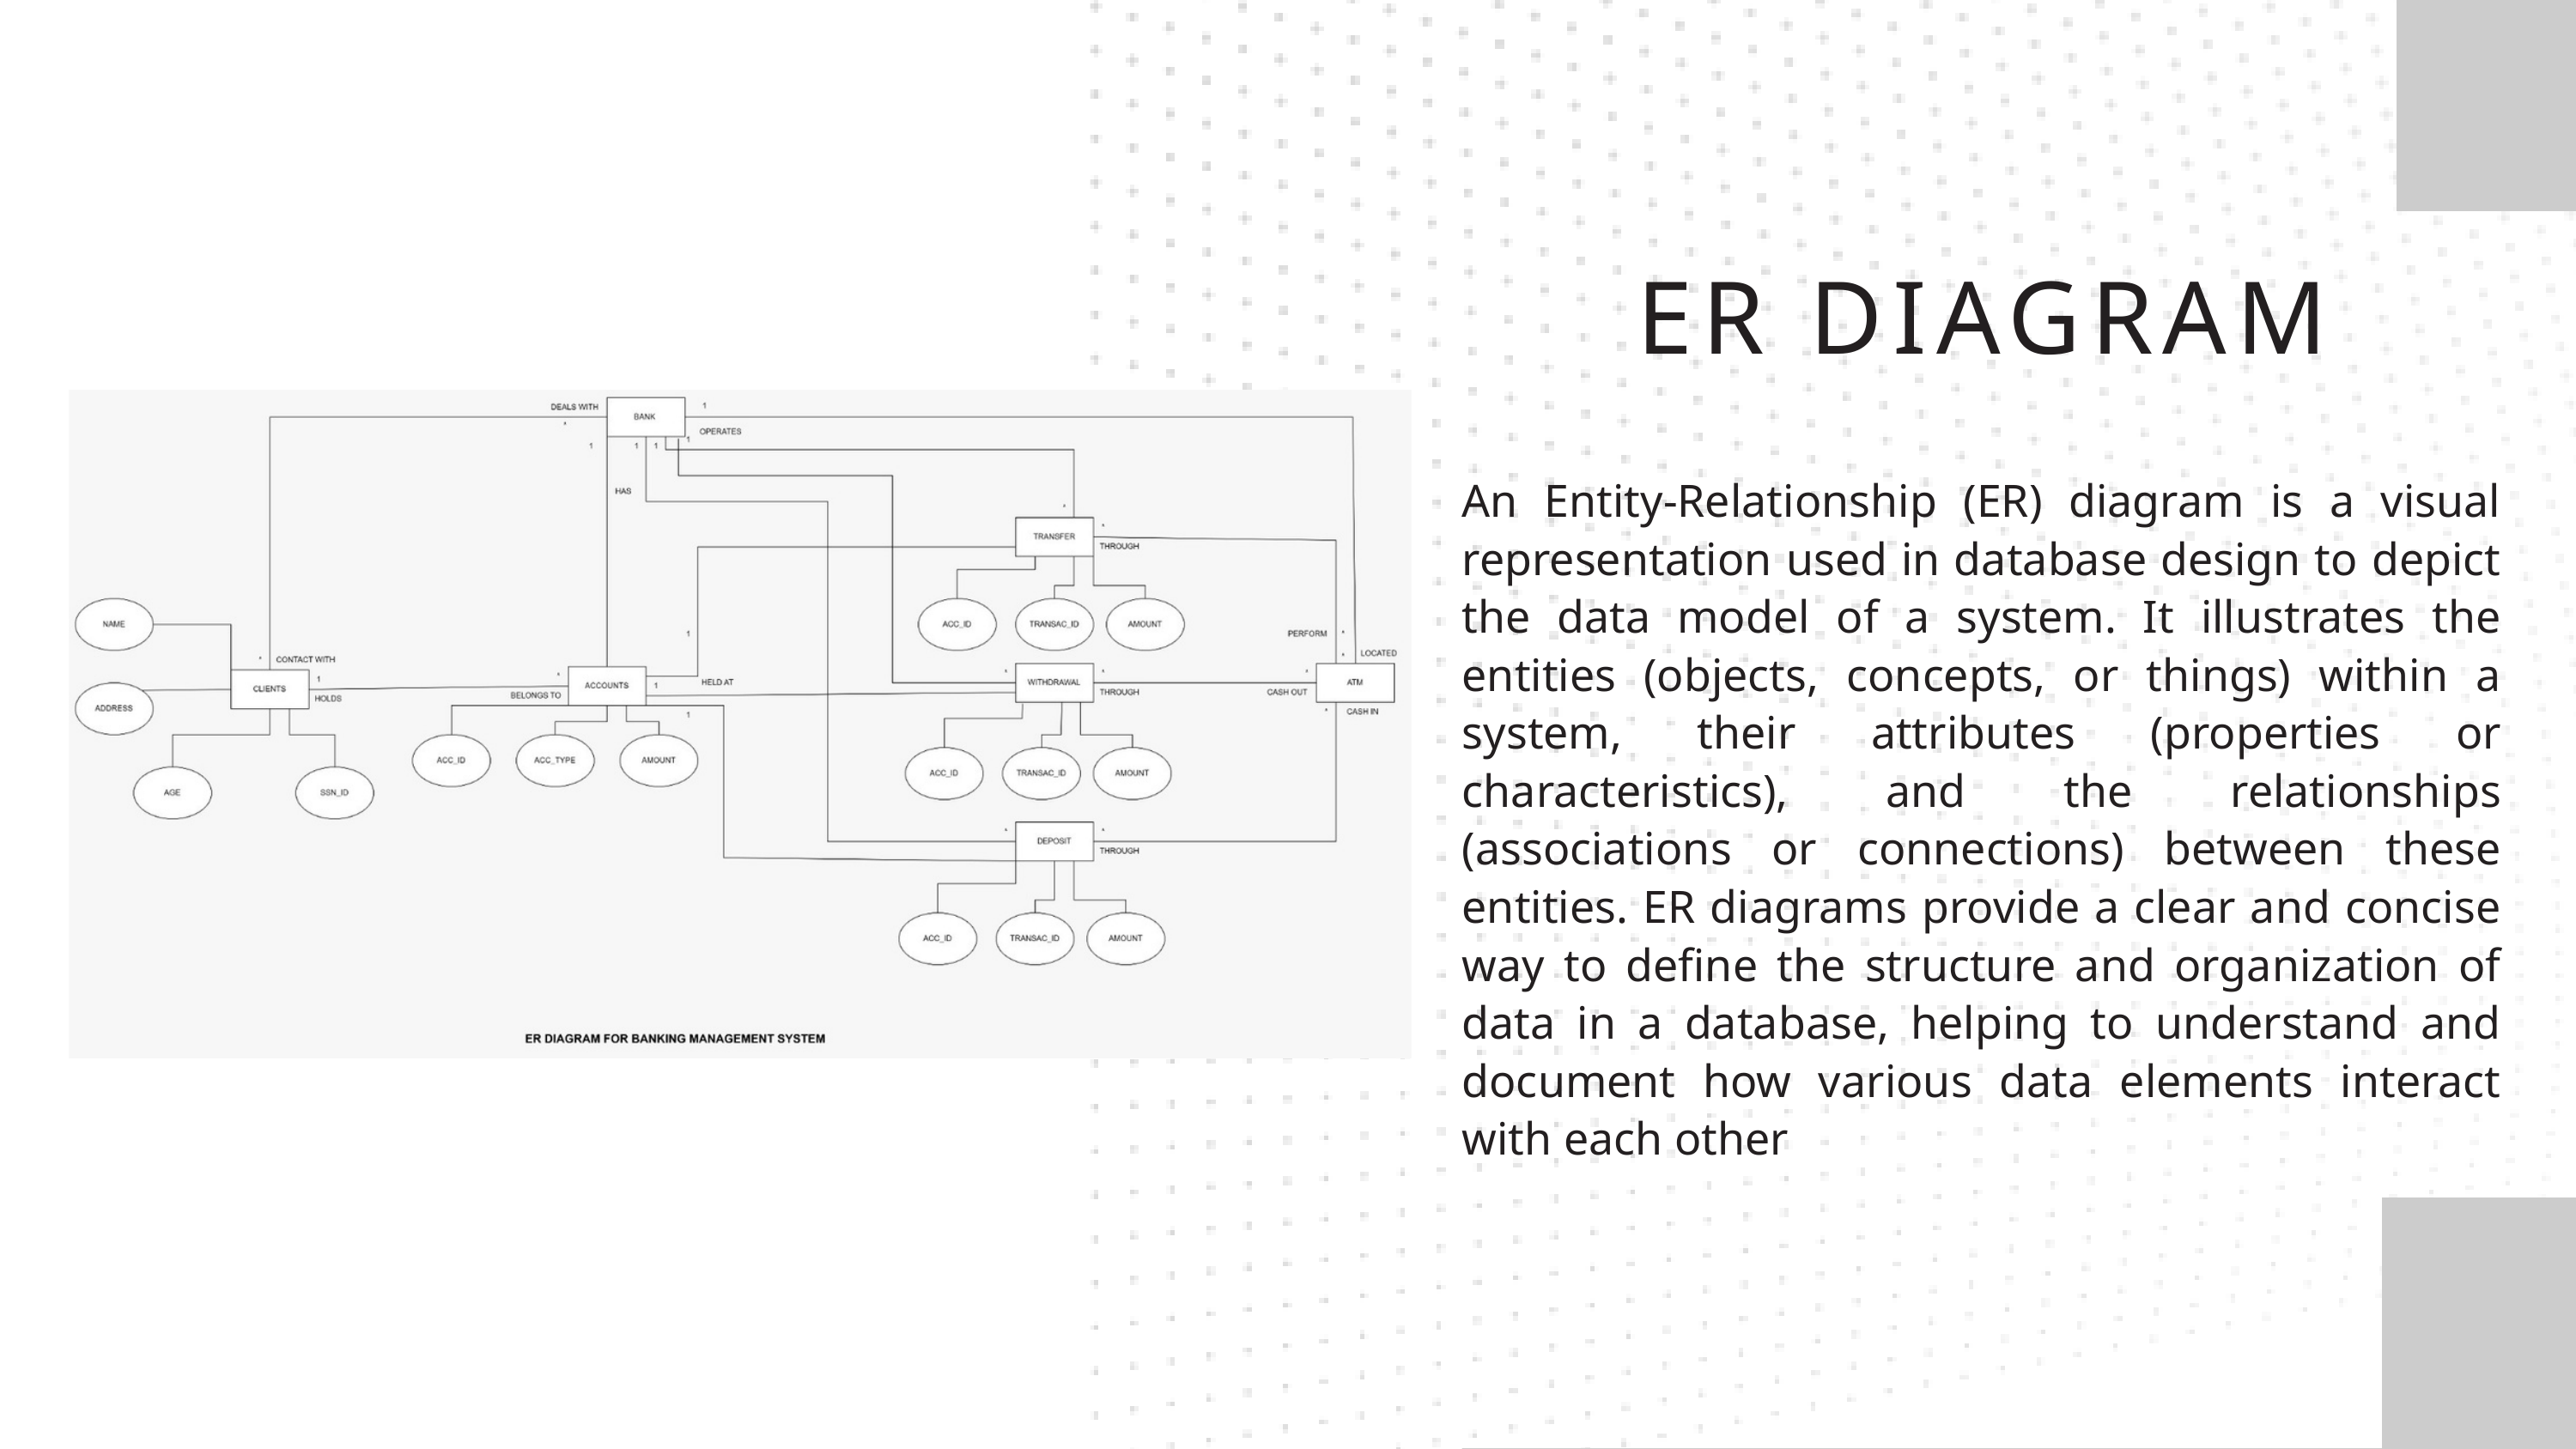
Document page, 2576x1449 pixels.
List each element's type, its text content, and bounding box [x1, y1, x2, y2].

text_box [1090, 0, 2576, 1449]
text_box [1461, 1197, 2576, 1449]
text_box An Entity-Relationship (ER) diagram is a visual representation used in database design to depict the data model of a system. It illustrates the entities (objects, concepts, or things) within a system, their attributes (properties or characteristics), and the relationships (associations or connections) between these entities. ER diagrams provide a clear and concise way to define the structure and organization of data in a database, helping to understand and document how various data elements interact with each other [1461, 468, 2504, 1165]
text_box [2396, 0, 2576, 212]
text_box ER DIAGRAM [1543, 235, 2422, 374]
text_box [69, 390, 1412, 1058]
